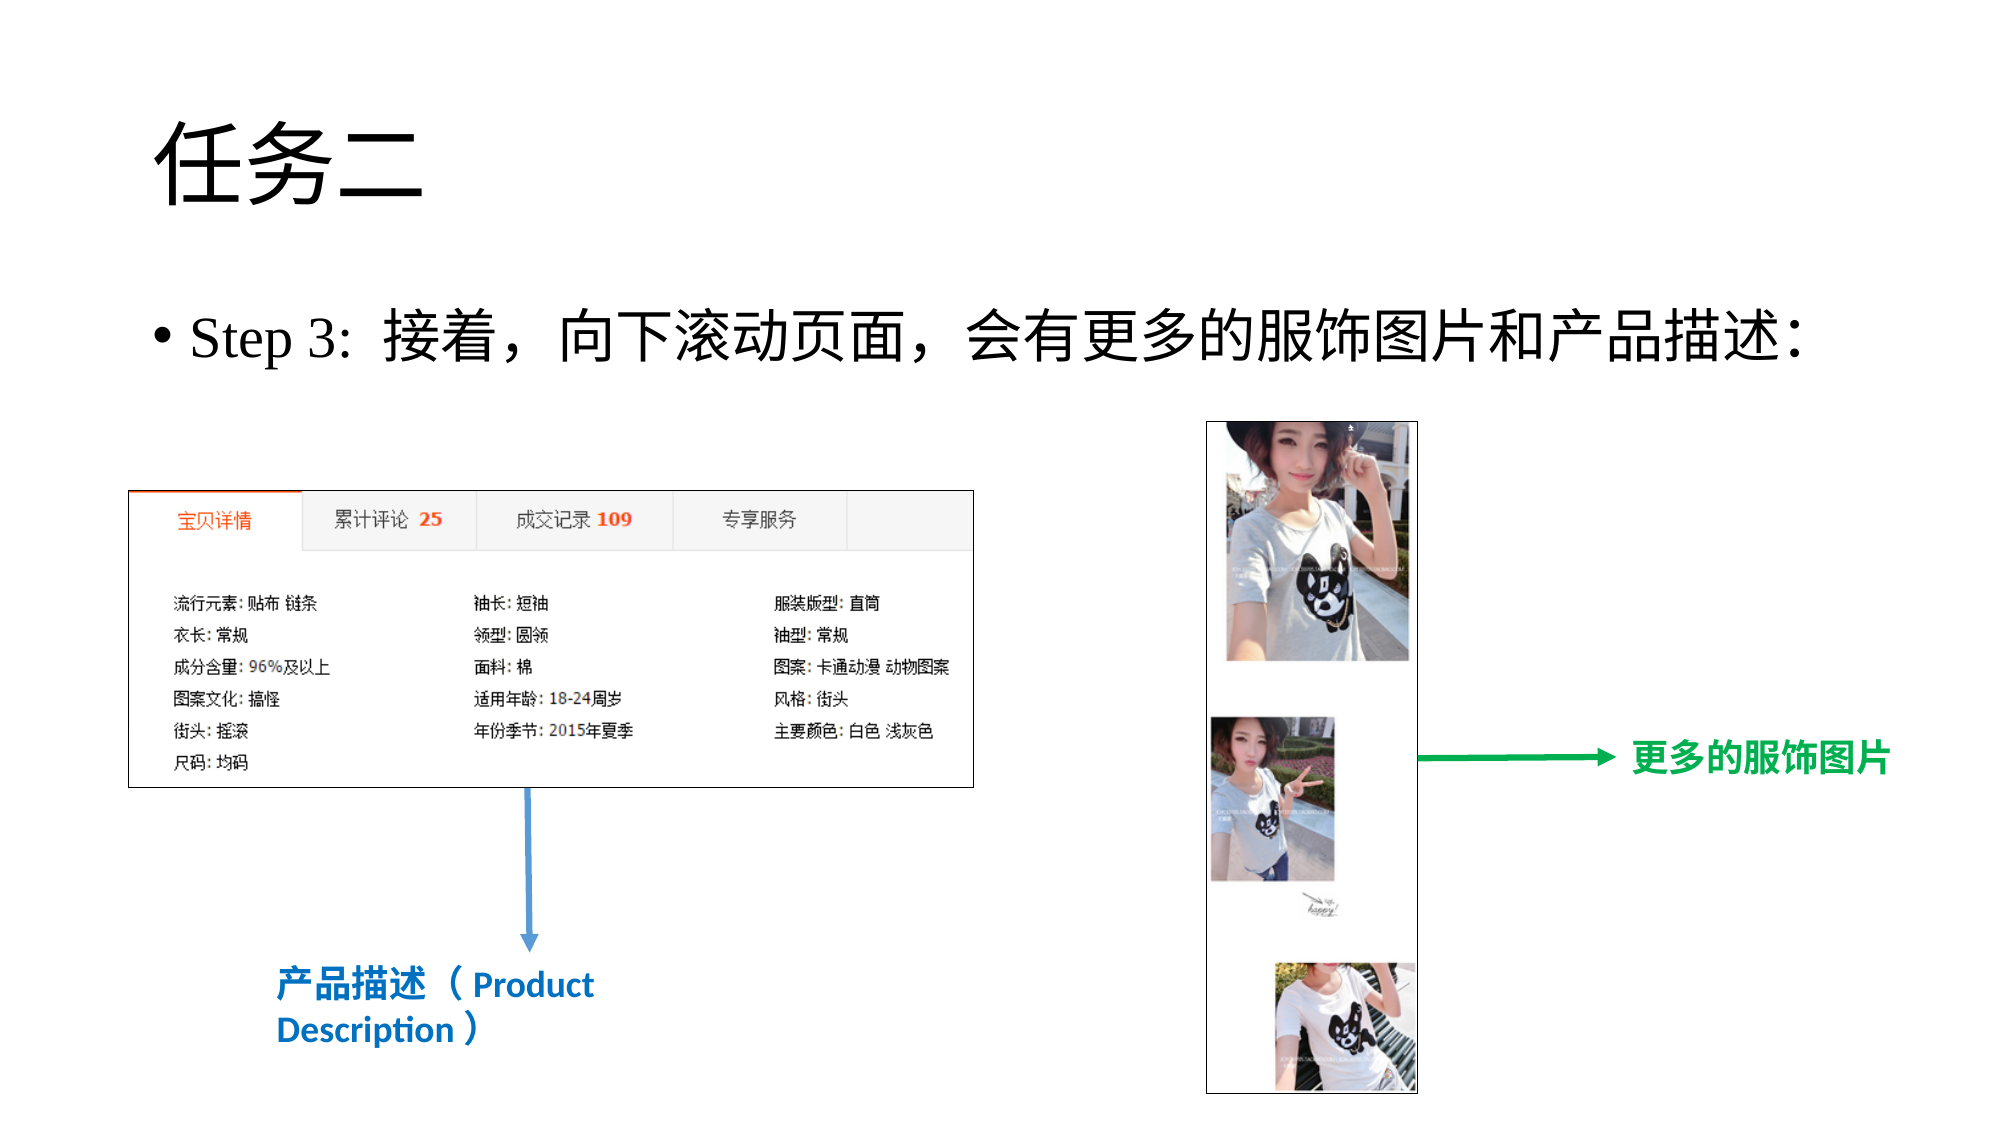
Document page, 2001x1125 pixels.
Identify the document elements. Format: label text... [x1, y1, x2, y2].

text_box 更多的服饰图片 [1616, 727, 1925, 787]
text_box 产品描述（Product Description） [261, 952, 794, 1058]
picture [1206, 420, 1418, 1094]
picture [128, 490, 974, 788]
list Step 3: 接着，向下滚动页面，会有更多的服饰图片和产品描述： [137, 299, 1982, 1014]
title 任务二 [137, 59, 1863, 278]
